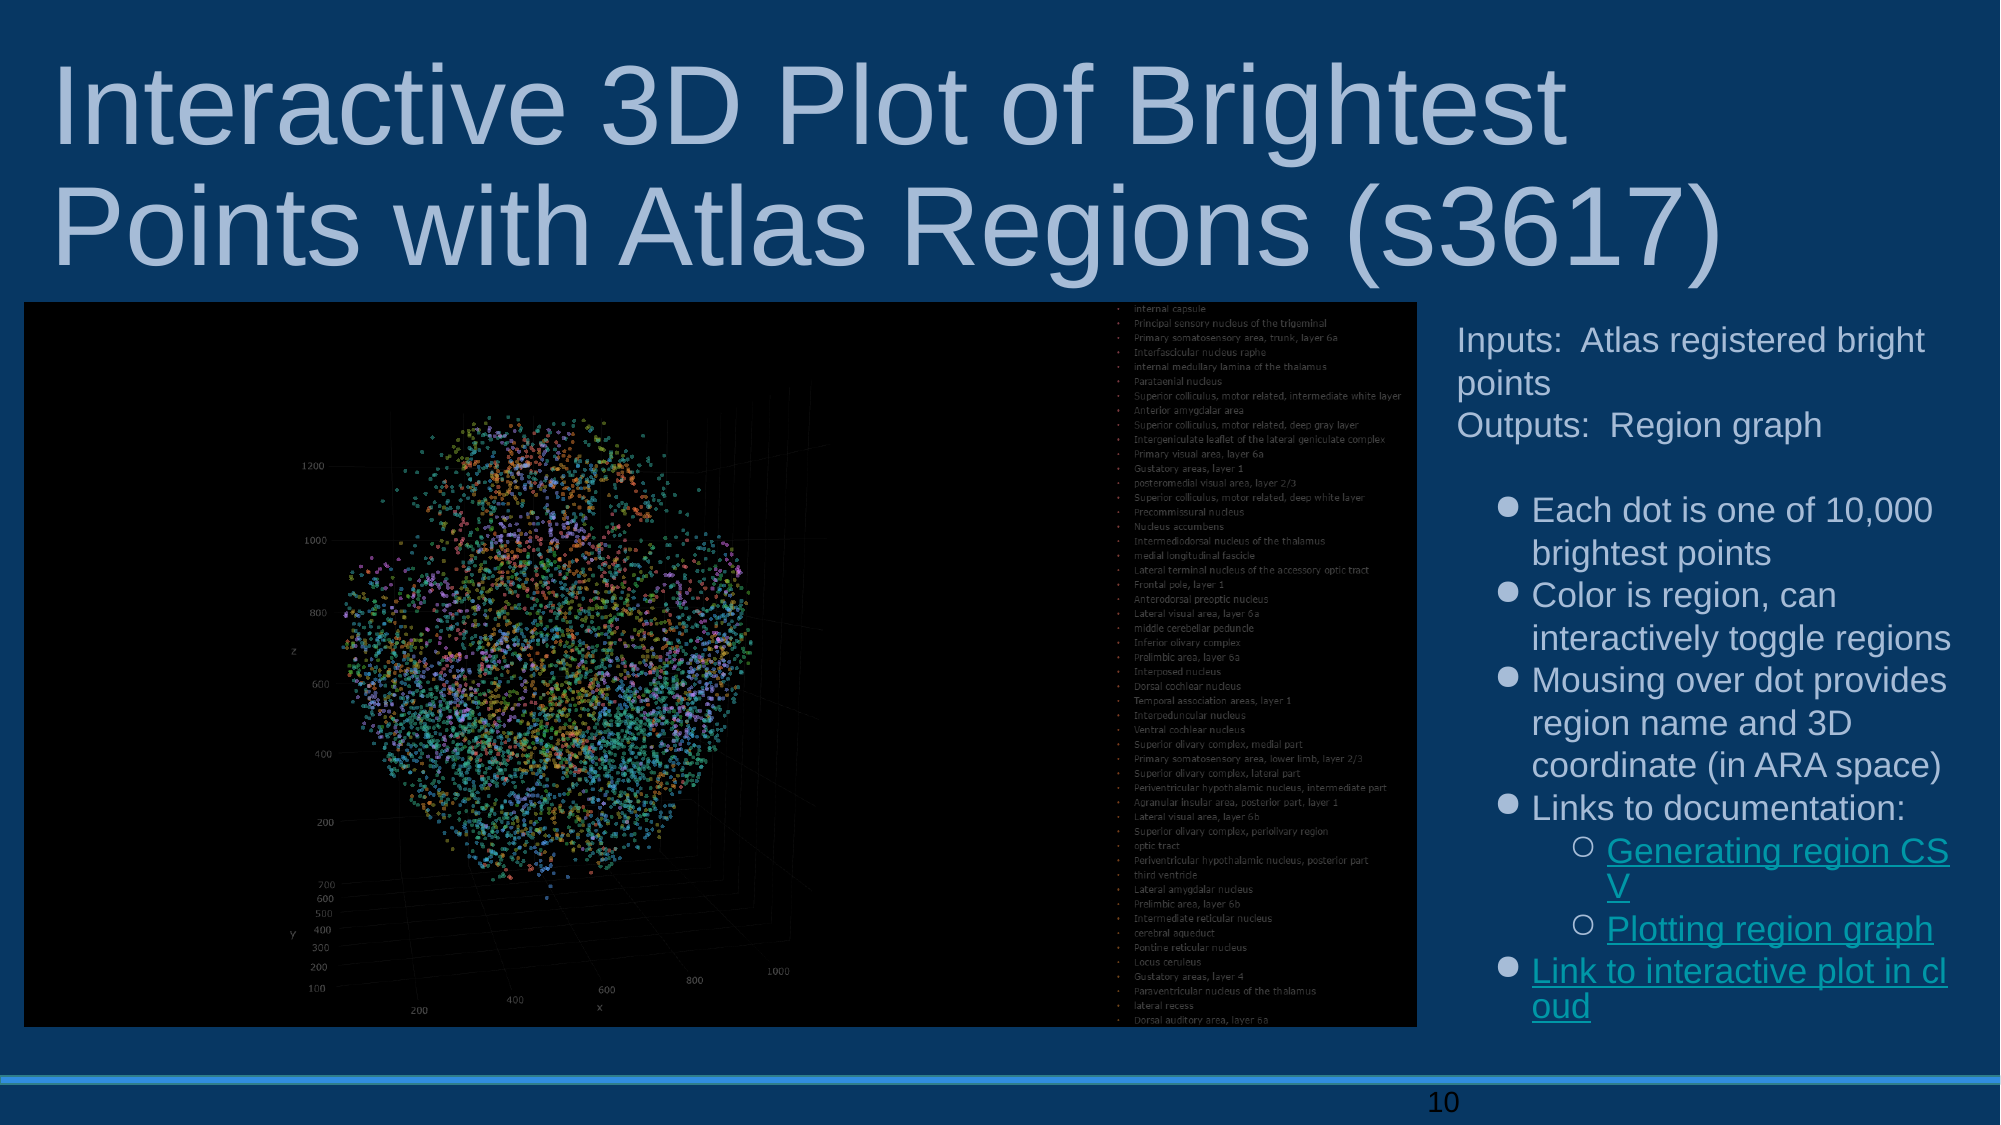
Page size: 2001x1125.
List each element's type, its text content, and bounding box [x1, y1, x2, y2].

slide_number 10 [1412, 1075, 1863, 1125]
title Interactive 3D Plot of Brightest Points with Atlas Regions (s3617) [30, 59, 1863, 278]
picture [24, 302, 1417, 1027]
text_box Inputs: Atlas registered bright points Outputs: Region graph Each dot is one of 10,000 brightest points Color is region, can interactively toggle regions Mousing over dot provides region name and 3D coordinate (in ARA space) Links to documentation: Generating region CSV Plotting region graph Link to interactive plot in cloud [1441, 302, 1976, 984]
